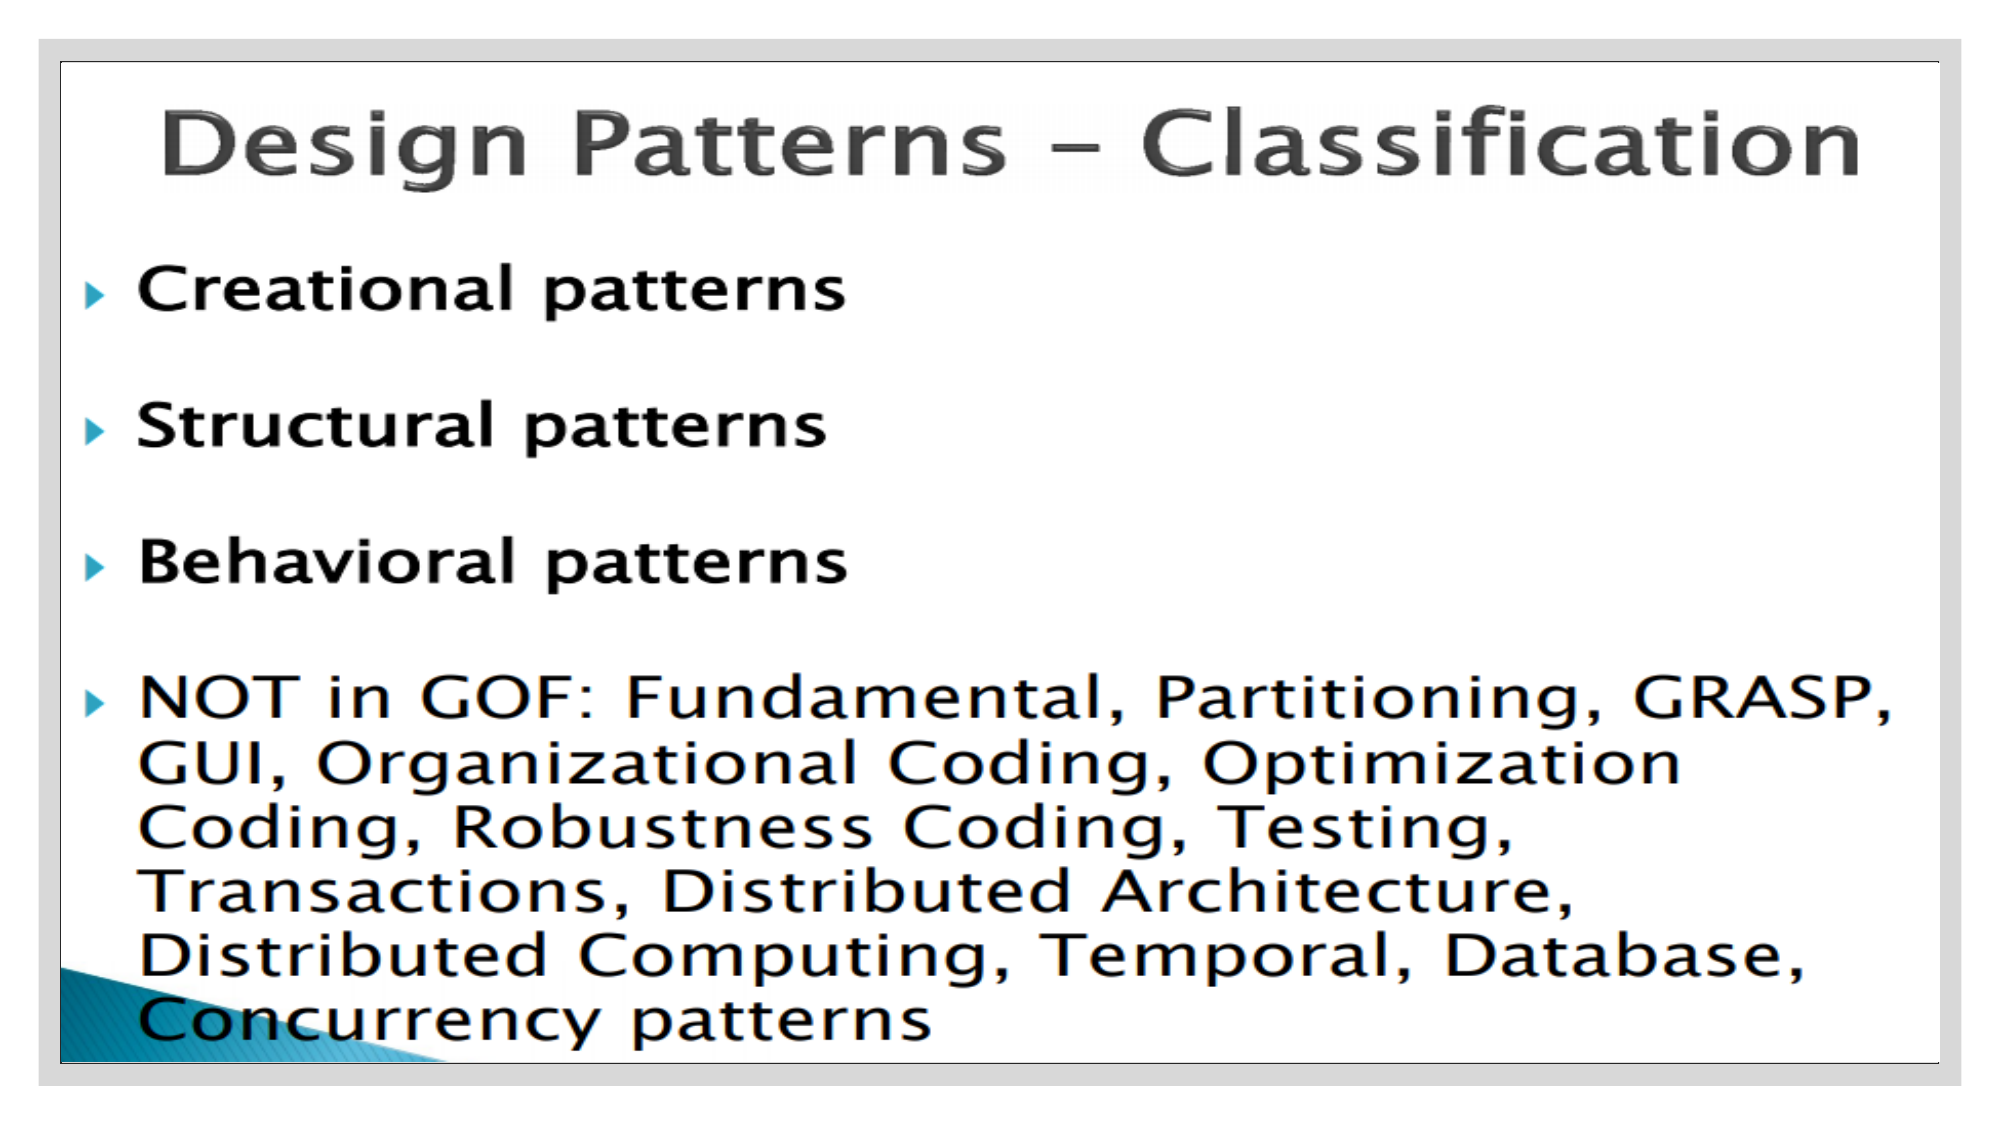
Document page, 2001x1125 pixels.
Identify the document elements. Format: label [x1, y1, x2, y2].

picture [61, 63, 1940, 1062]
